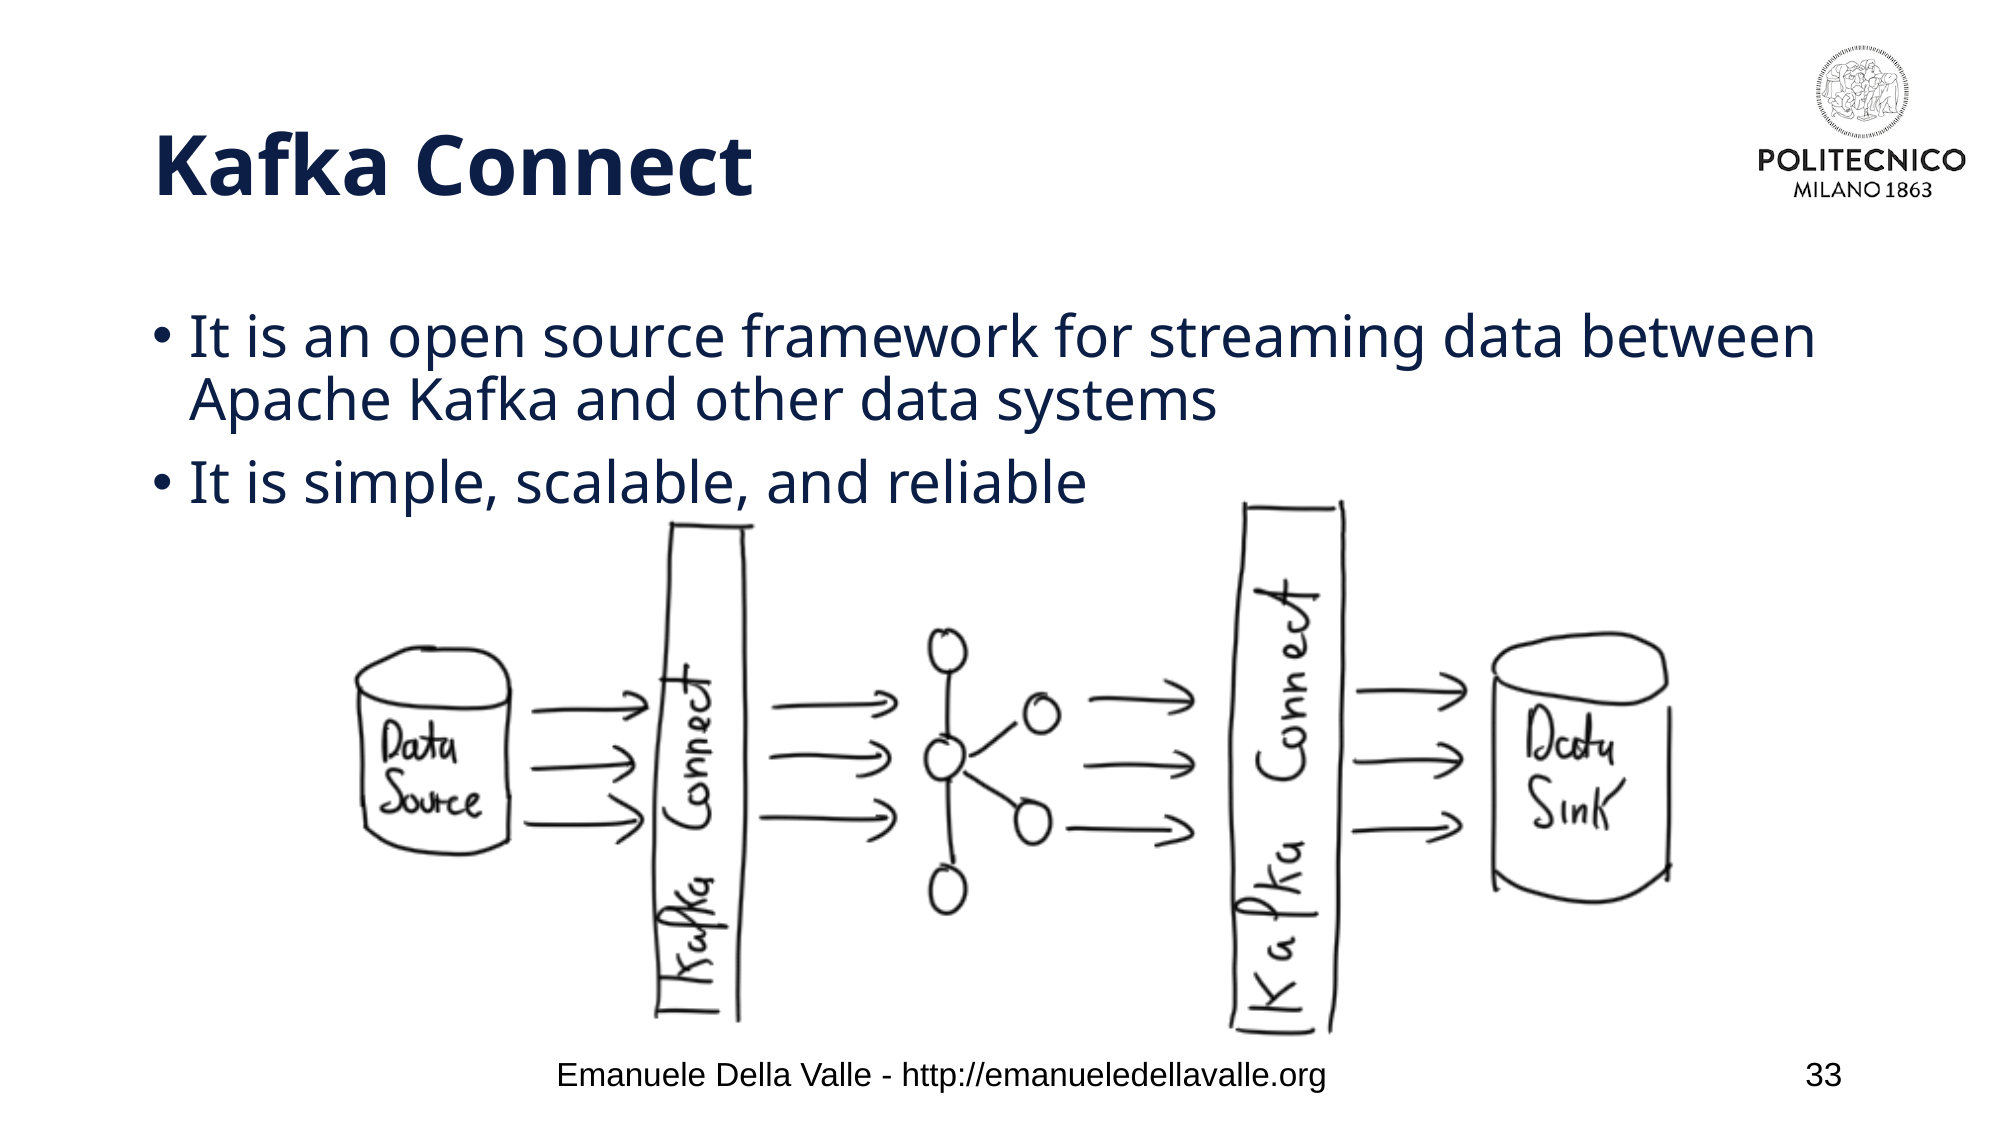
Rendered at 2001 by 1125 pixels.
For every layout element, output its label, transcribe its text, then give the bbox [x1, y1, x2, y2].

list It is an open source framework for streaming data between Apache Kafka and other data systems It is simple, scalable, and reliable [137, 299, 1863, 1014]
picture [1759, 45, 1966, 198]
title Kafka Connect [137, 59, 1502, 278]
slide_number 33 [1498, 1042, 1863, 1103]
picture [315, 469, 1761, 1062]
footer Emanuele Della Valle - http://emanueledellavalle.org [536, 1062, 1464, 1103]
